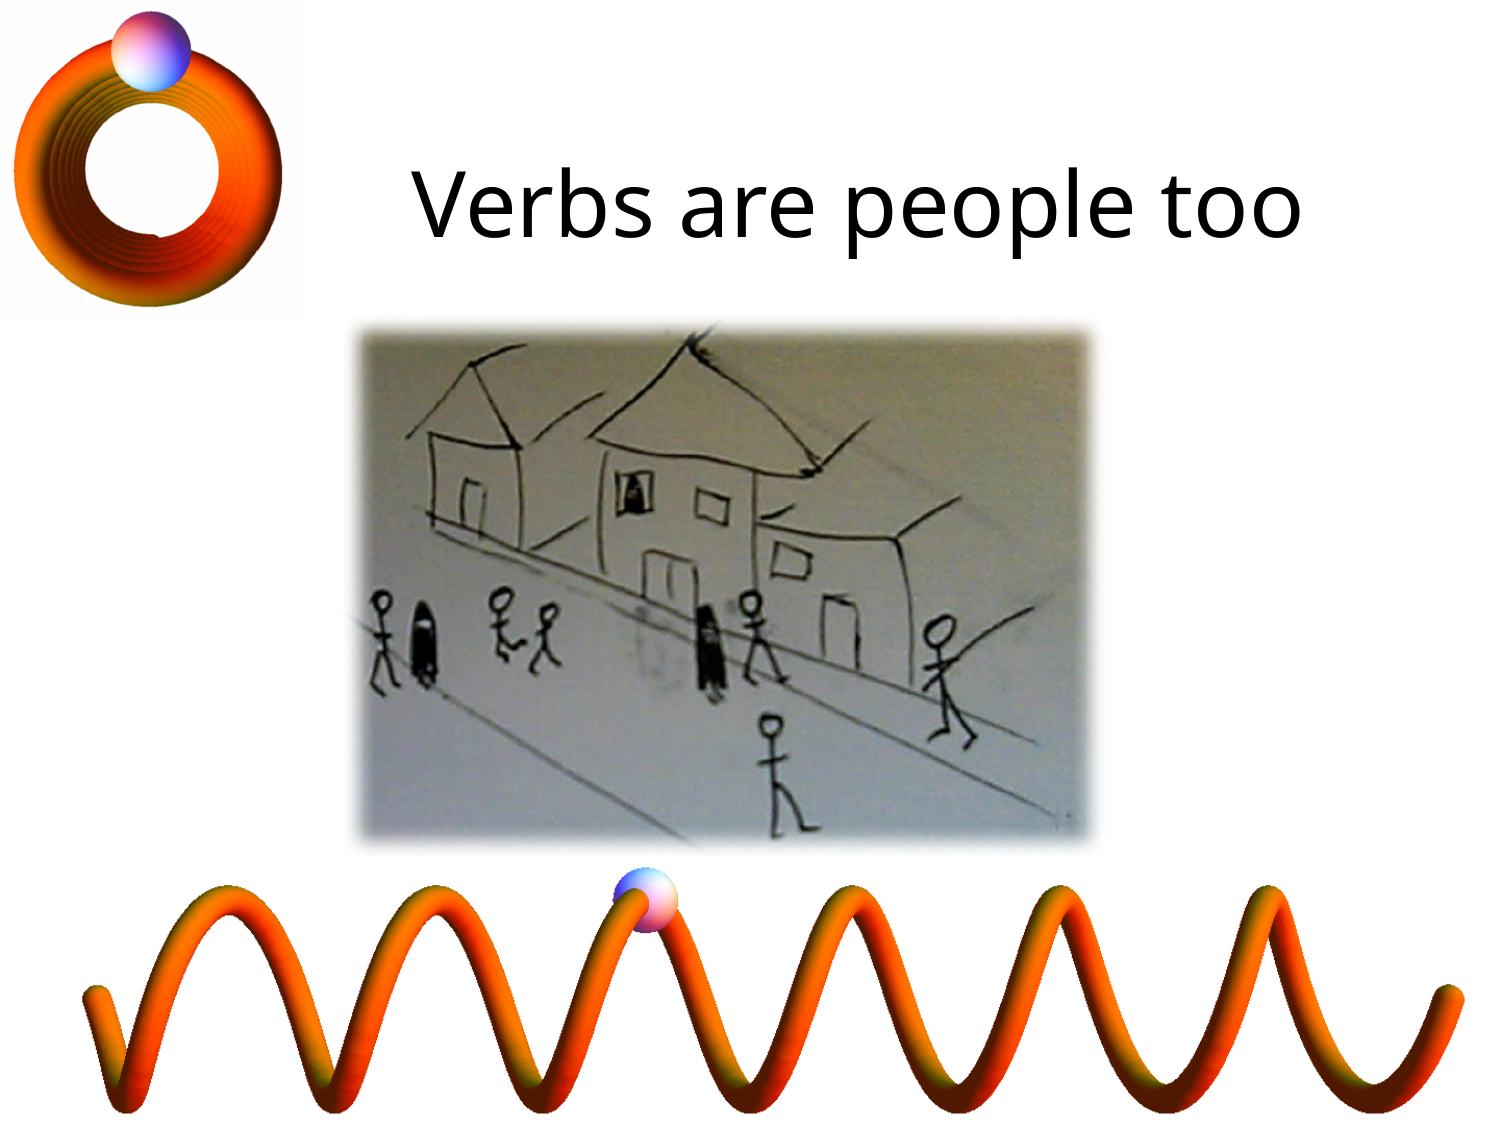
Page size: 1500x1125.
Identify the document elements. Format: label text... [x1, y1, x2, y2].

picture [0, 313, 1500, 1125]
title Verbs are people too [304, 80, 1497, 322]
picture [0, 0, 301, 324]
